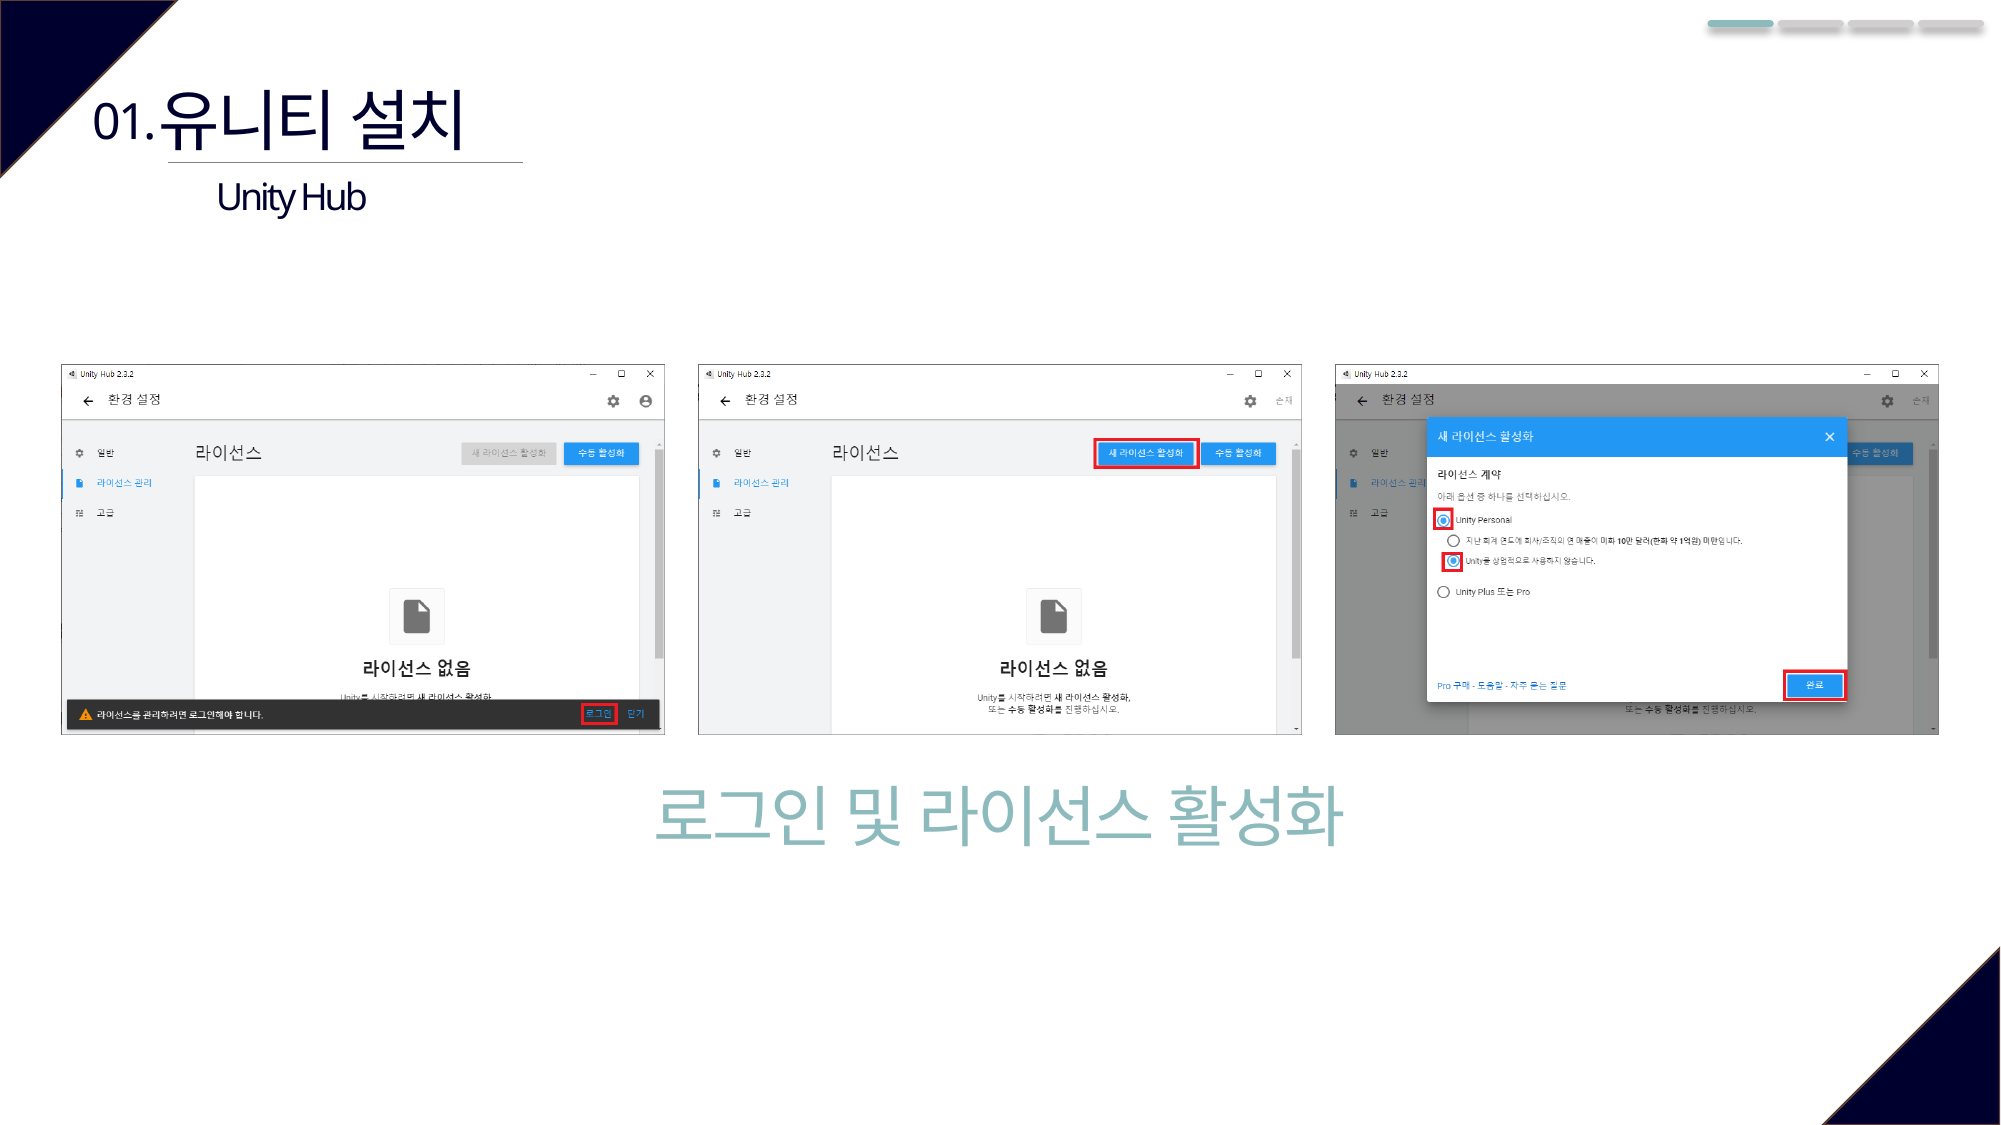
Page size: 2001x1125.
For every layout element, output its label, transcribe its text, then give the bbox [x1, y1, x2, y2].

picture [1335, 364, 1939, 735]
picture [61, 364, 665, 735]
text_box 01. [78, 81, 172, 157]
text_box 유니티 설치 [144, 71, 485, 167]
picture [698, 364, 1302, 735]
text_box Unity Hub [201, 165, 383, 225]
text_box 로그인 및 라이선스 활성화 [639, 767, 1361, 862]
